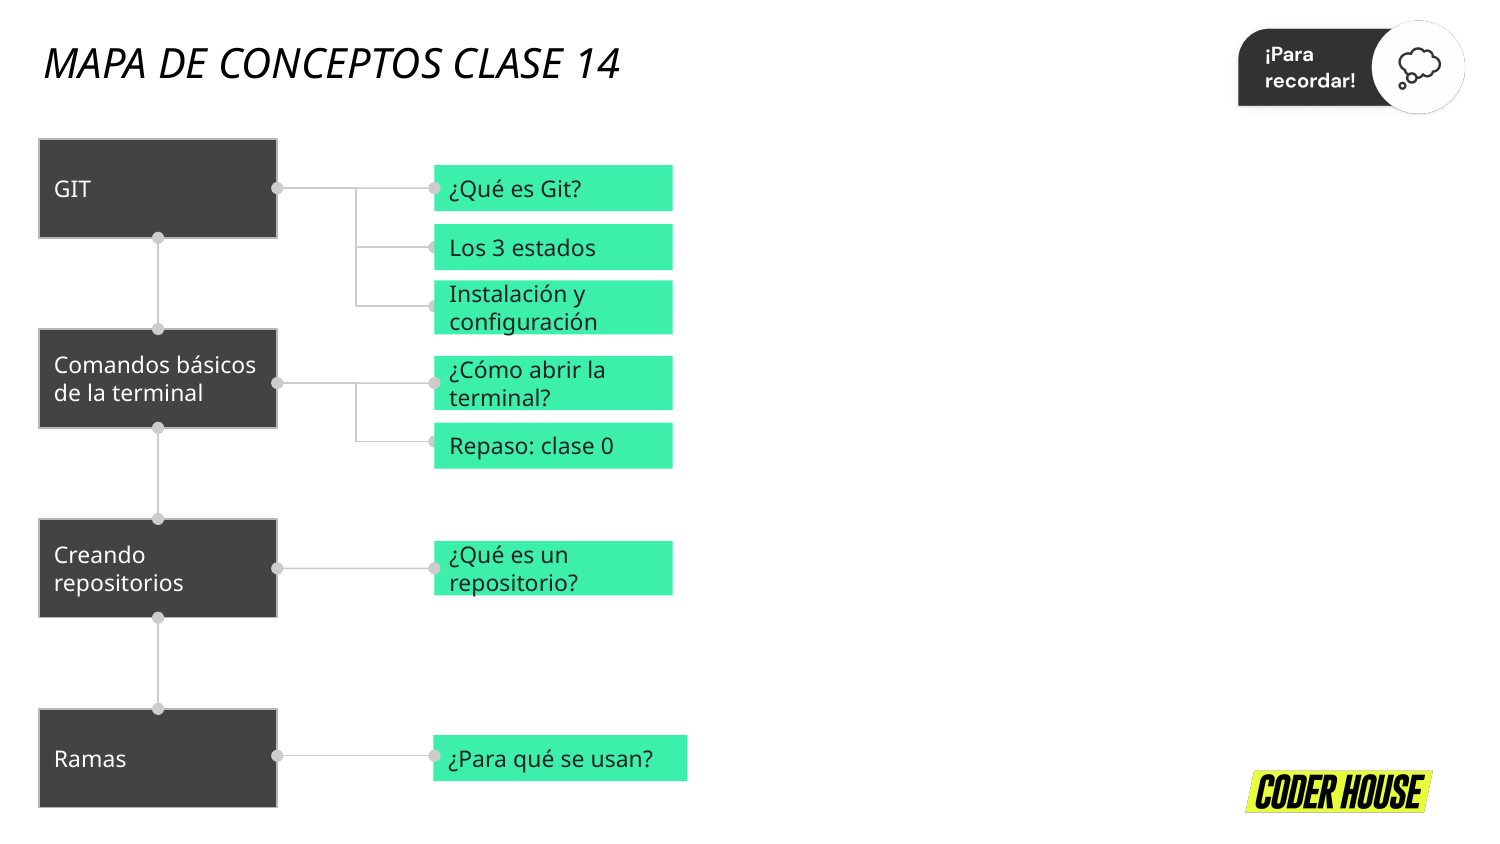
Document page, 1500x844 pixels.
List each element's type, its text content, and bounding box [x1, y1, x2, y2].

text_box Instalación y configuración [434, 280, 673, 335]
text_box GIT [38, 139, 278, 238]
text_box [276, 382, 435, 442]
text_box Los 3 estados [439, 224, 673, 271]
text_box Comandos básicos de la terminal [38, 329, 278, 428]
text_box ¿Qué es un repositorio? [434, 541, 673, 596]
text_box ¿Cómo abrir la terminal? [434, 355, 673, 411]
text_box ¿Para qué se usan? [433, 735, 688, 782]
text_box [276, 187, 435, 307]
title MAPA DE CONCEPTOS CLASE 14 [28, 32, 1212, 102]
text_box Repaso: clase 0 [434, 422, 673, 469]
picture [1217, 14, 1487, 121]
text_box Creando repositorios [38, 518, 278, 618]
text_box ¿Qué es Git? [434, 165, 673, 212]
picture [1241, 764, 1437, 819]
text_box Ramas [38, 708, 278, 808]
